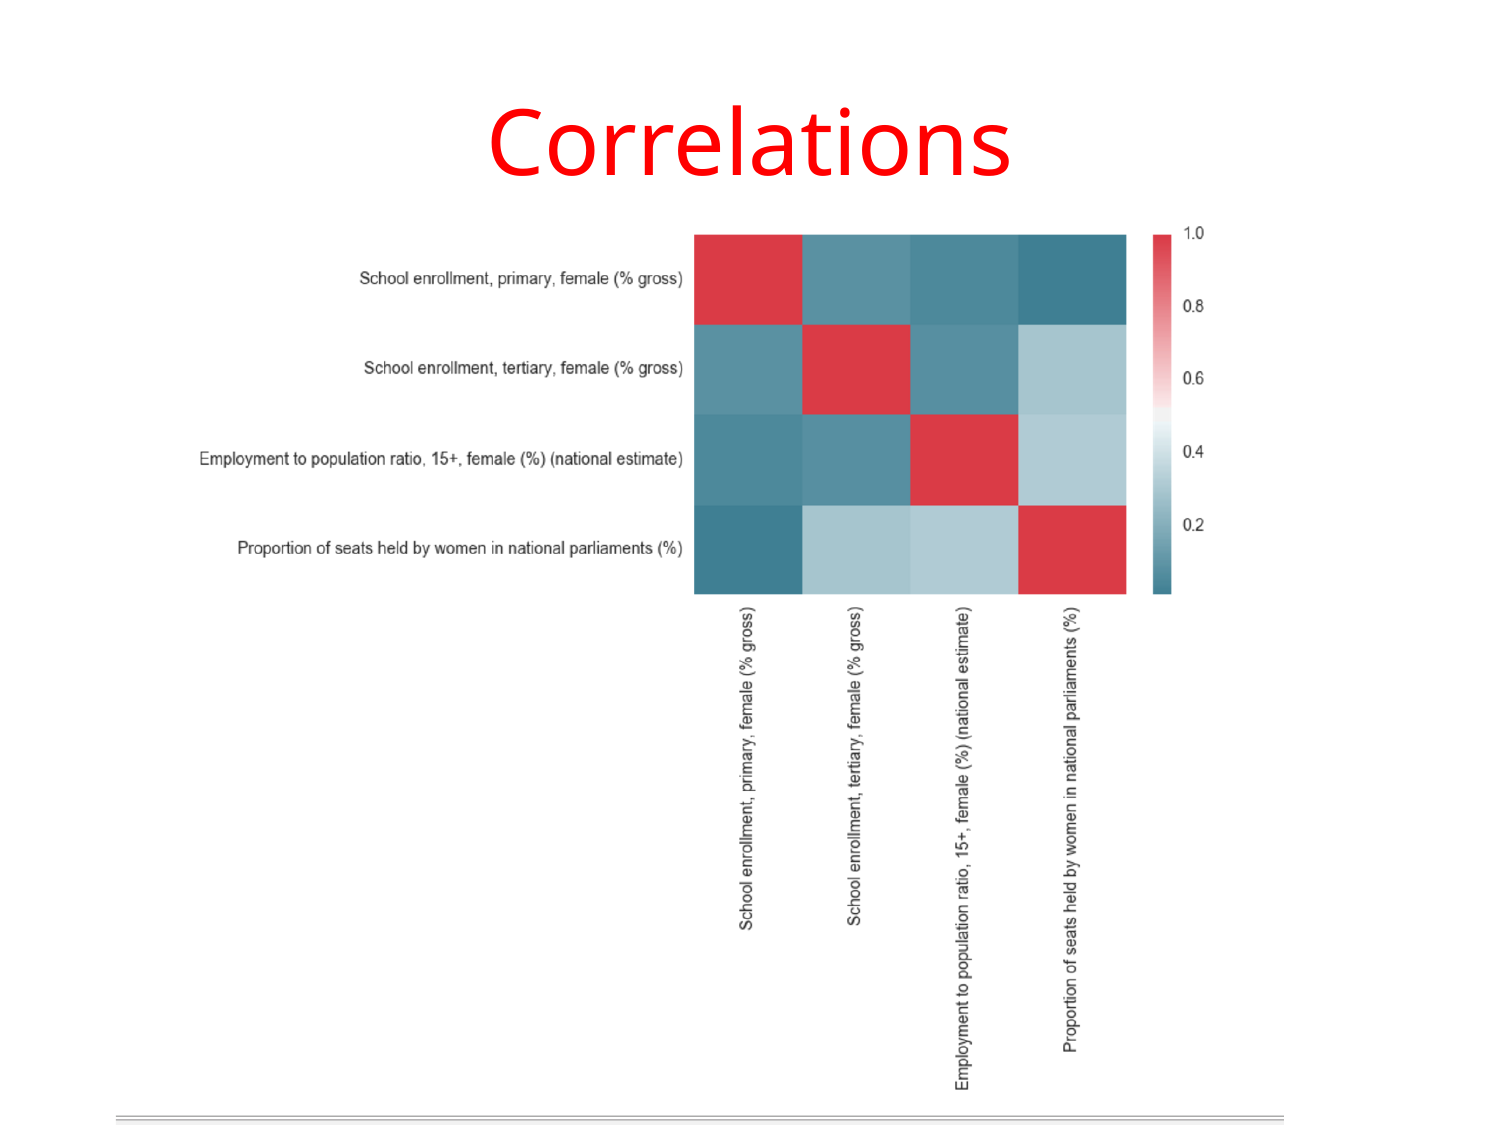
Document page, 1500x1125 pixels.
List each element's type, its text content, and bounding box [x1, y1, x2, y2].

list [115, 216, 1285, 1125]
title Correlations [75, 45, 1425, 233]
